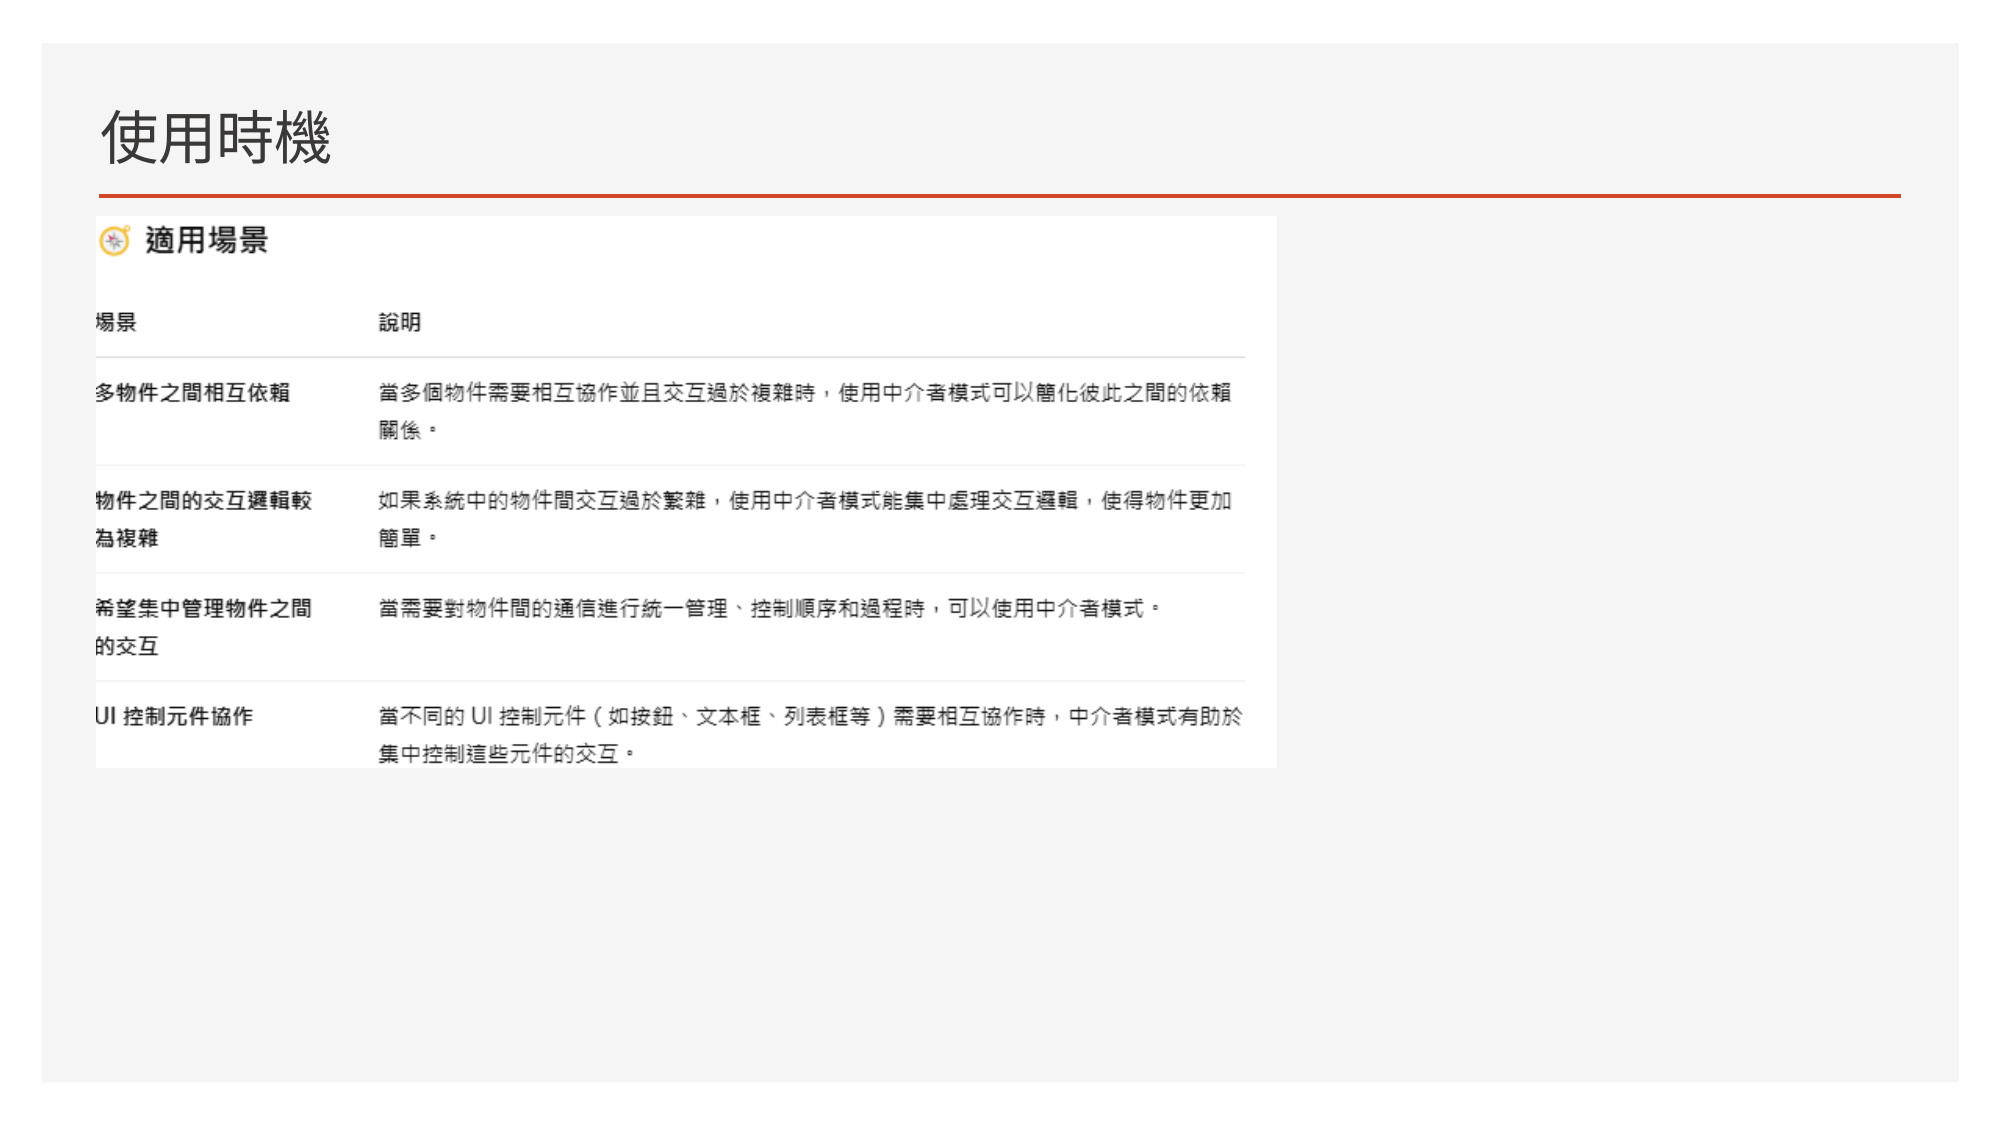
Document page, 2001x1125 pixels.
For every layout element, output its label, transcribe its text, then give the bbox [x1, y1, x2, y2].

title 使用時機 [85, 73, 1214, 179]
picture [96, 216, 1277, 768]
